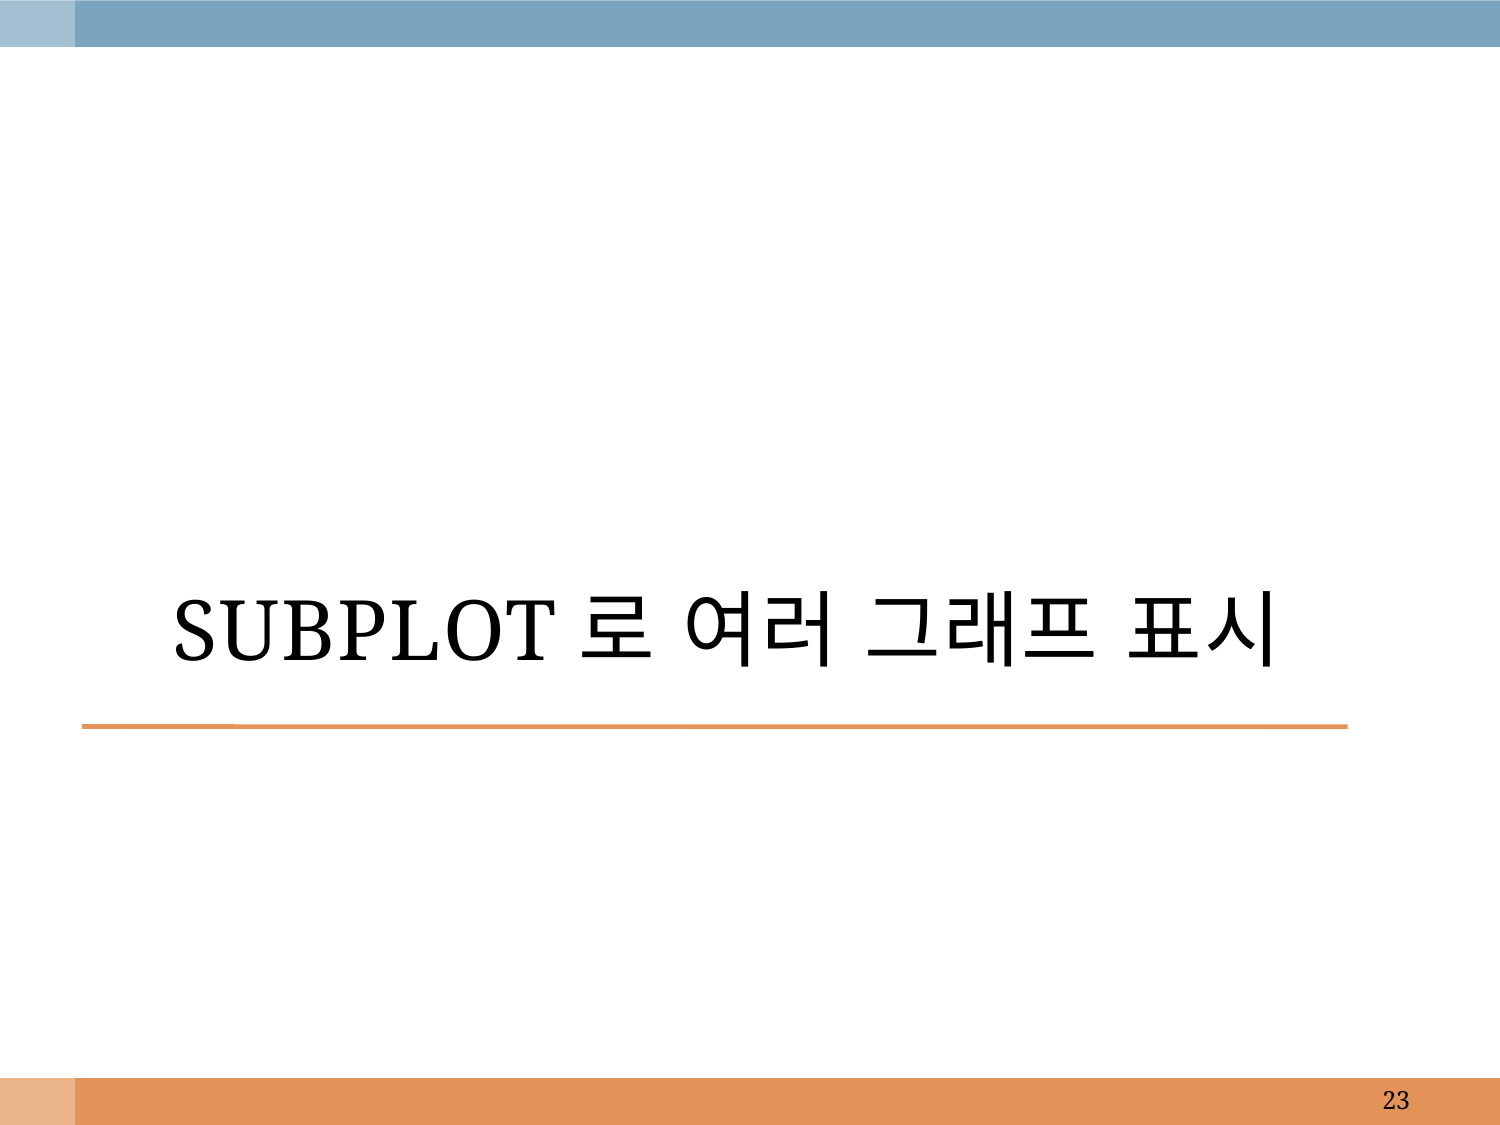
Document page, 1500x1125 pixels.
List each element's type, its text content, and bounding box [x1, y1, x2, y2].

title subplot로 여러 그래프 표시 [82, 503, 1348, 751]
slide_number 23 [1074, 1078, 1425, 1125]
